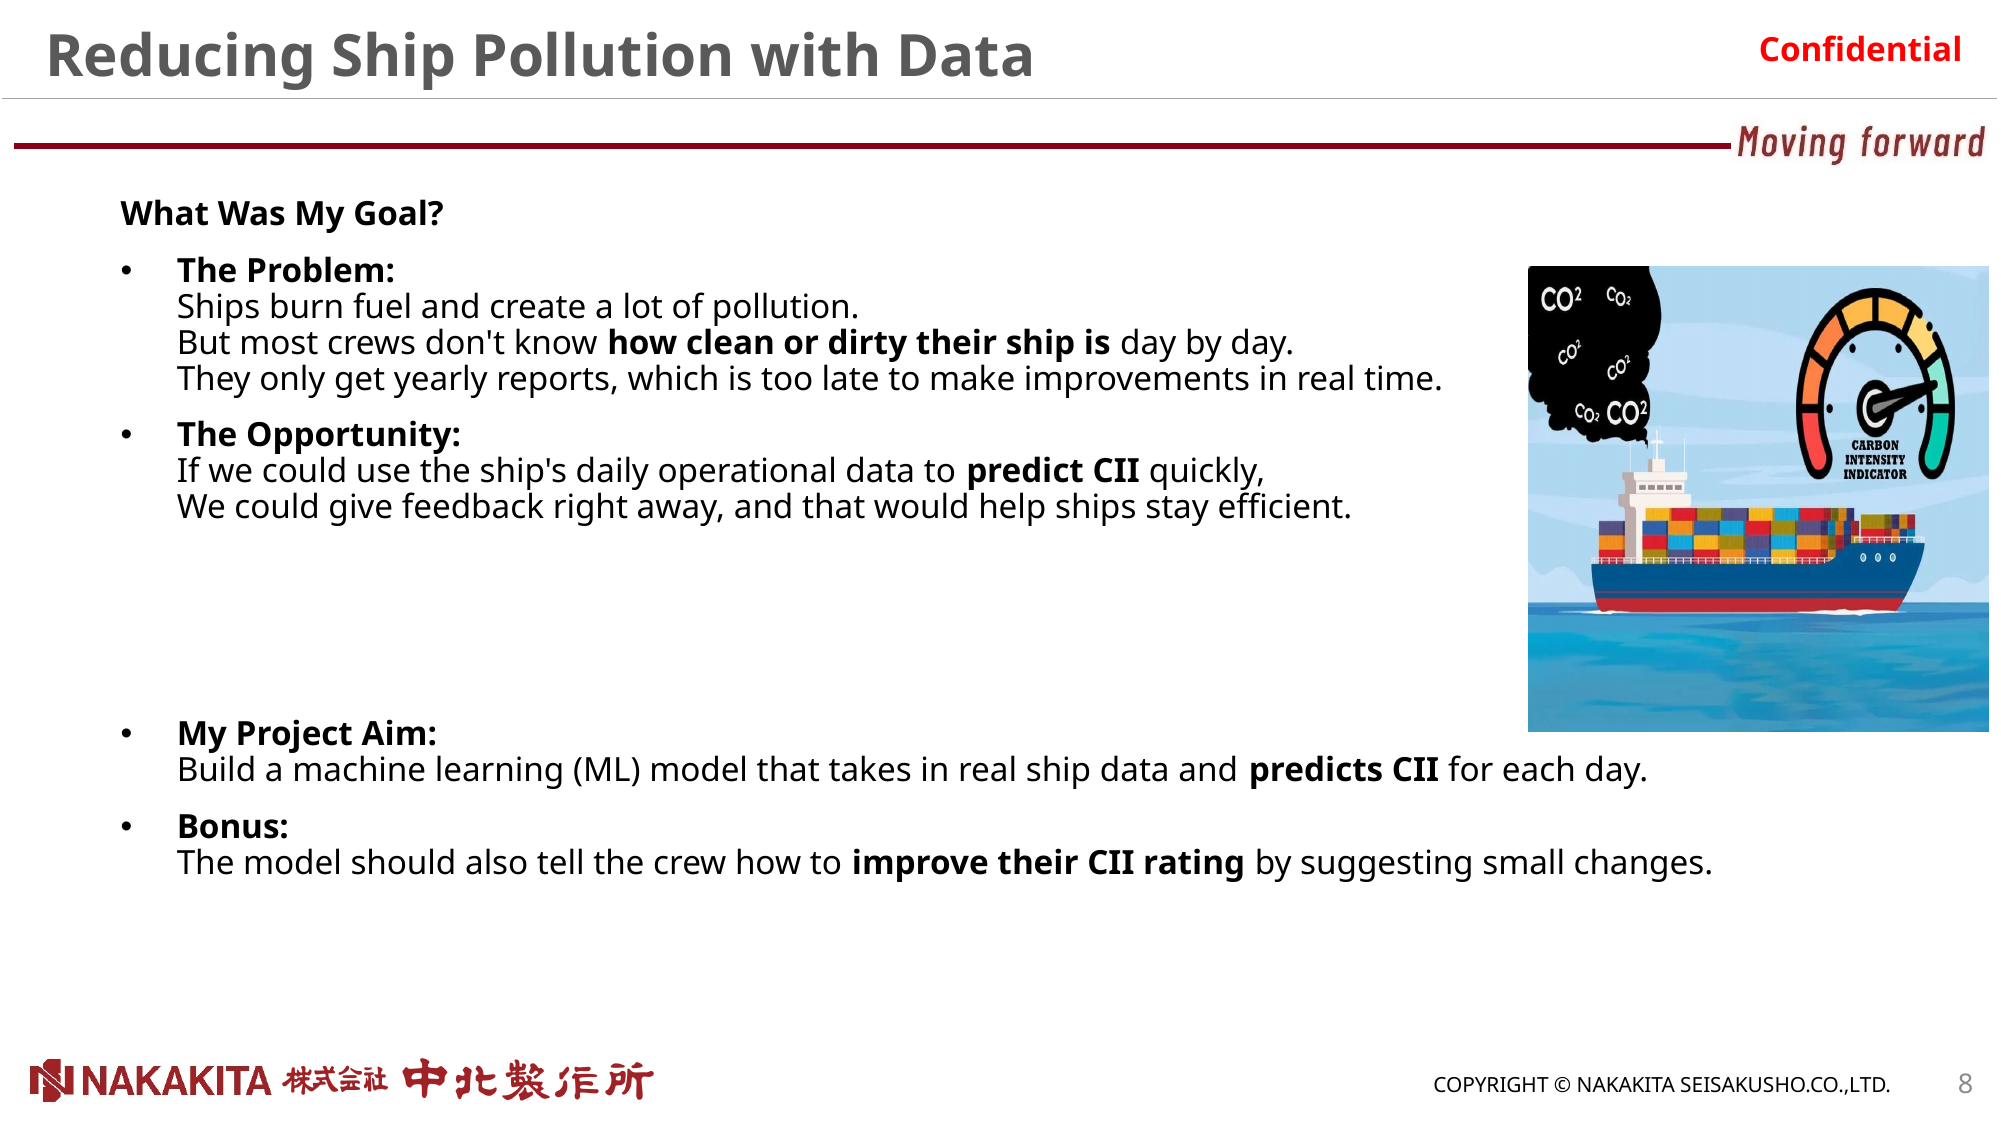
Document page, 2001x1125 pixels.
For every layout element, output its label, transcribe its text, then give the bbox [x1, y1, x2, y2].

title Reducing Ship Pollution with Data [30, 11, 1659, 103]
picture [1731, 119, 1989, 168]
list What Was My Goal? The Problem: Ships burn fuel and create a lot of pollution. But most crews don't know how clean or dirty their ship is day by day. They only get yearly reports, which is too late to make improvements in real time. The Opportunity: If we could use the ship's daily operational data to predict CII quickly, We could give feedback right away, and that would help ships stay efficient. My Project Aim: Build a machine learning (ML) model that takes in real ship data and predicts CII for each day. Bonus: The model should also tell the crew how to improve their CII rating by suggesting small changes. [105, 189, 1893, 1037]
picture [1528, 266, 1989, 732]
picture [28, 1057, 273, 1103]
picture [281, 1051, 654, 1110]
slide_number 8 [1897, 1054, 1989, 1115]
